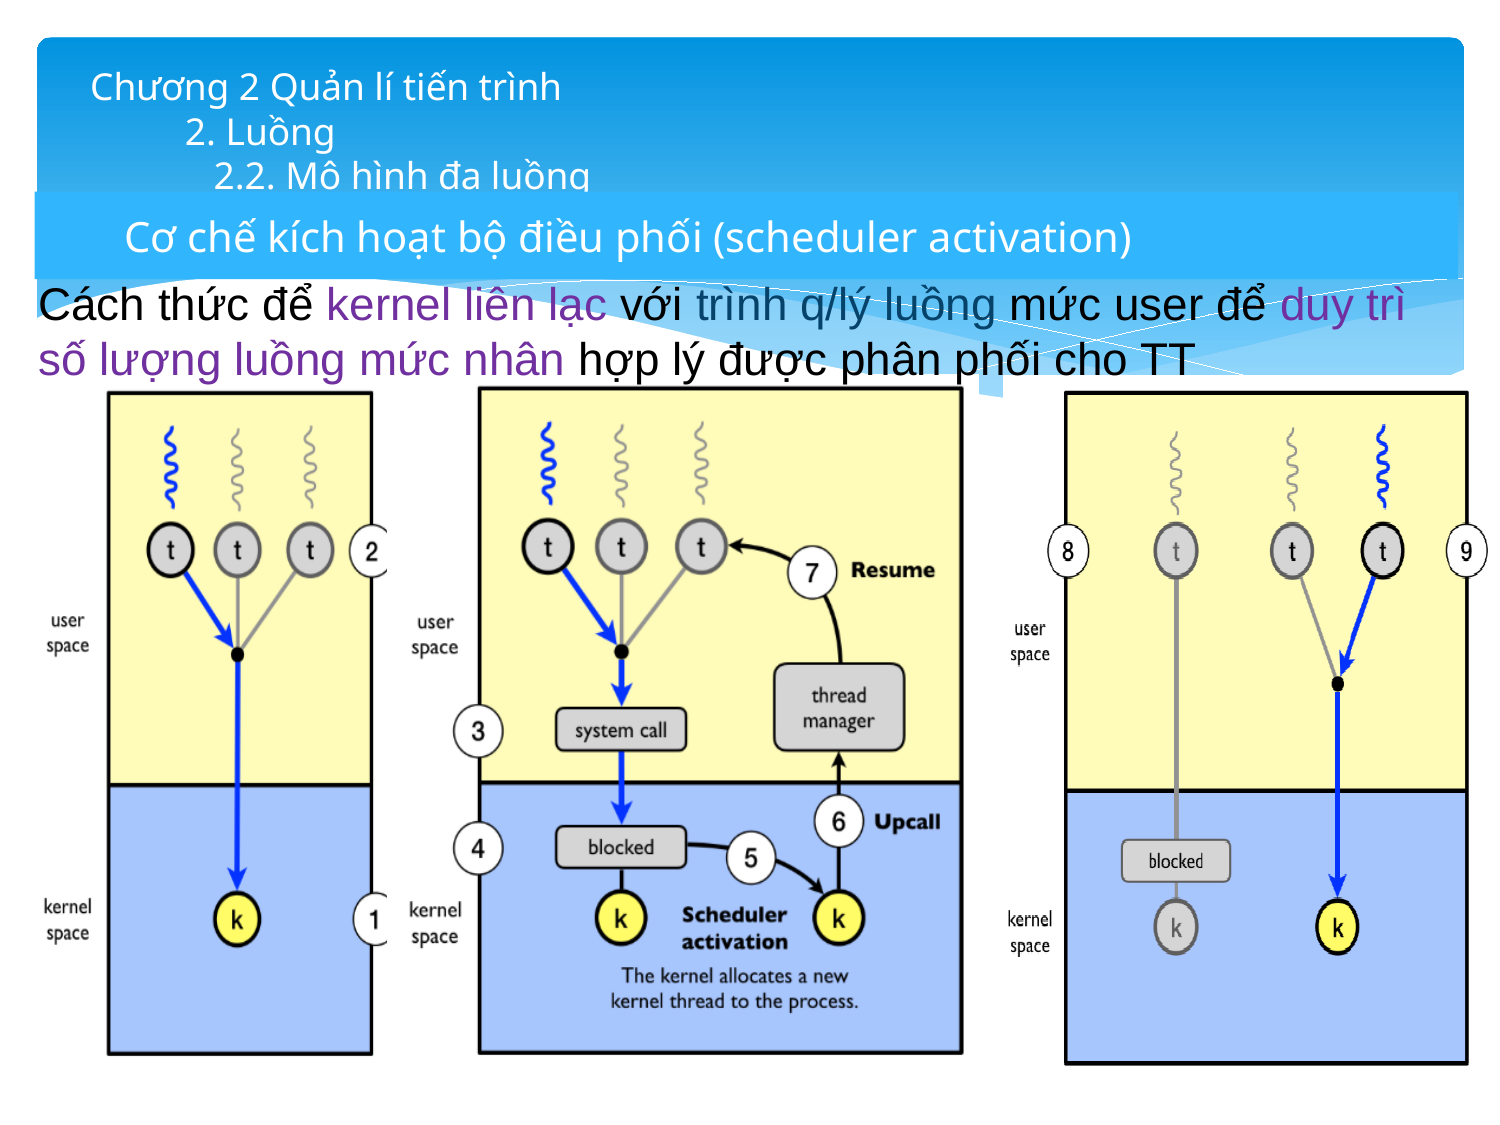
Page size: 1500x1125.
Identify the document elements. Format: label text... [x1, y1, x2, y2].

picture [1003, 375, 1499, 1088]
title Chương 2 Quản lí tiến trình 2. Luồng 2.2. Mô hình đa luồng [75, 55, 1425, 190]
picture [34, 373, 979, 1076]
text_box Cơ chế kích hoạt bộ điều phối (scheduler activation) [33, 190, 1459, 267]
text_box Cách thức để kernel liên lạc với trình q/lý luồng mức user để duy trì số lượng luồng mức nhân hợp lý được phân phối cho TT [23, 267, 1477, 393]
